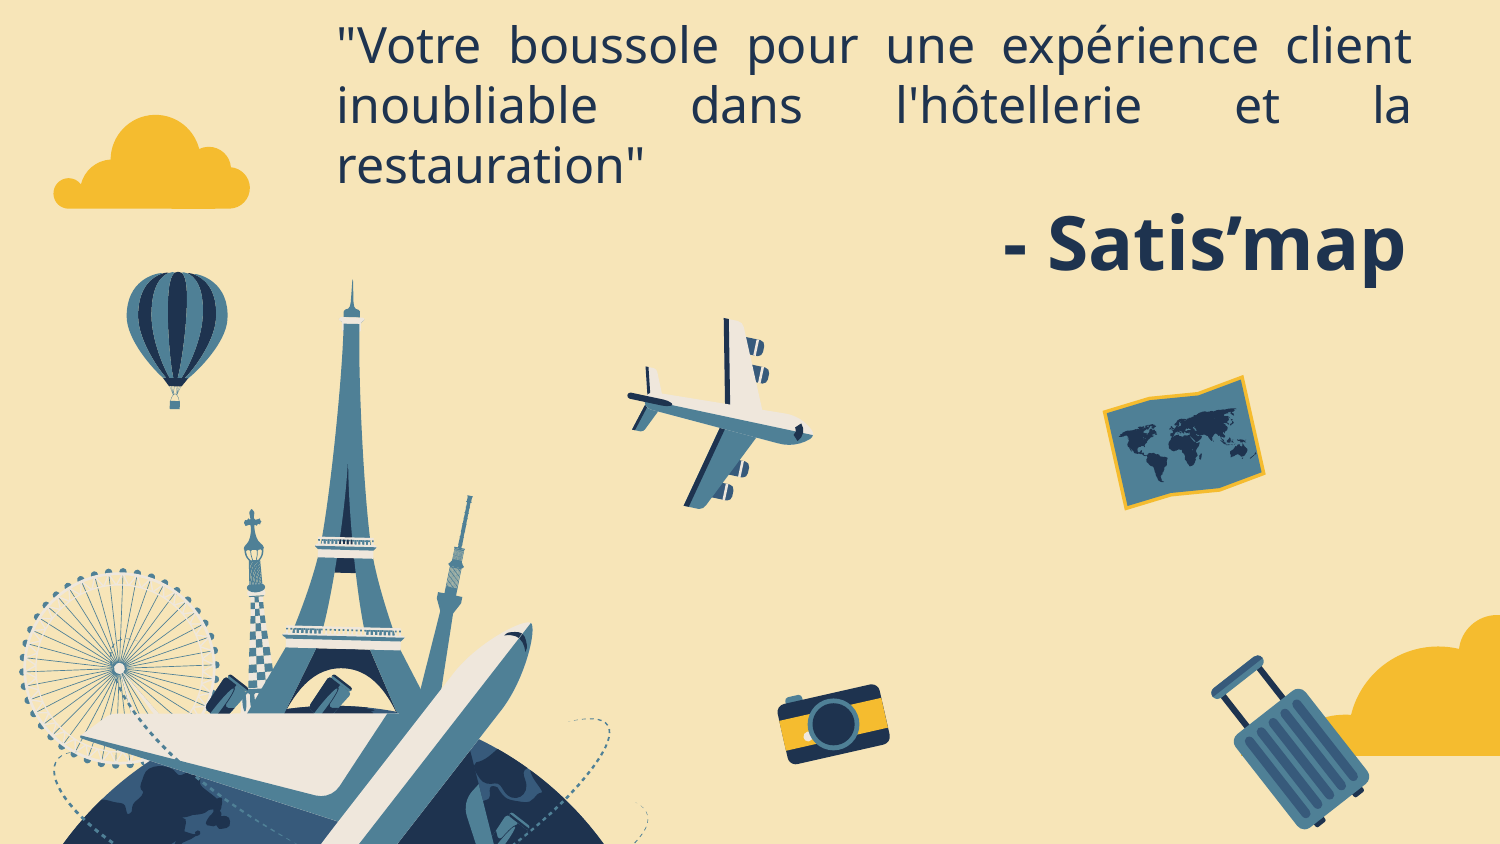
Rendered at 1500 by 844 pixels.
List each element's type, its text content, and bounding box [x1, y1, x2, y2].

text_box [1210, 655, 1371, 830]
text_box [0, 271, 668, 844]
text_box [53, 114, 250, 209]
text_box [626, 317, 815, 510]
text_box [776, 684, 891, 765]
subtitle "Votre boussole pour une expérience client inoubliable dans l'hôtellerie et la restauration" [321, 67, 1429, 209]
text_box [1375, 615, 1500, 756]
text_box - Satis’map [776, 187, 1429, 293]
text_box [1102, 374, 1266, 511]
